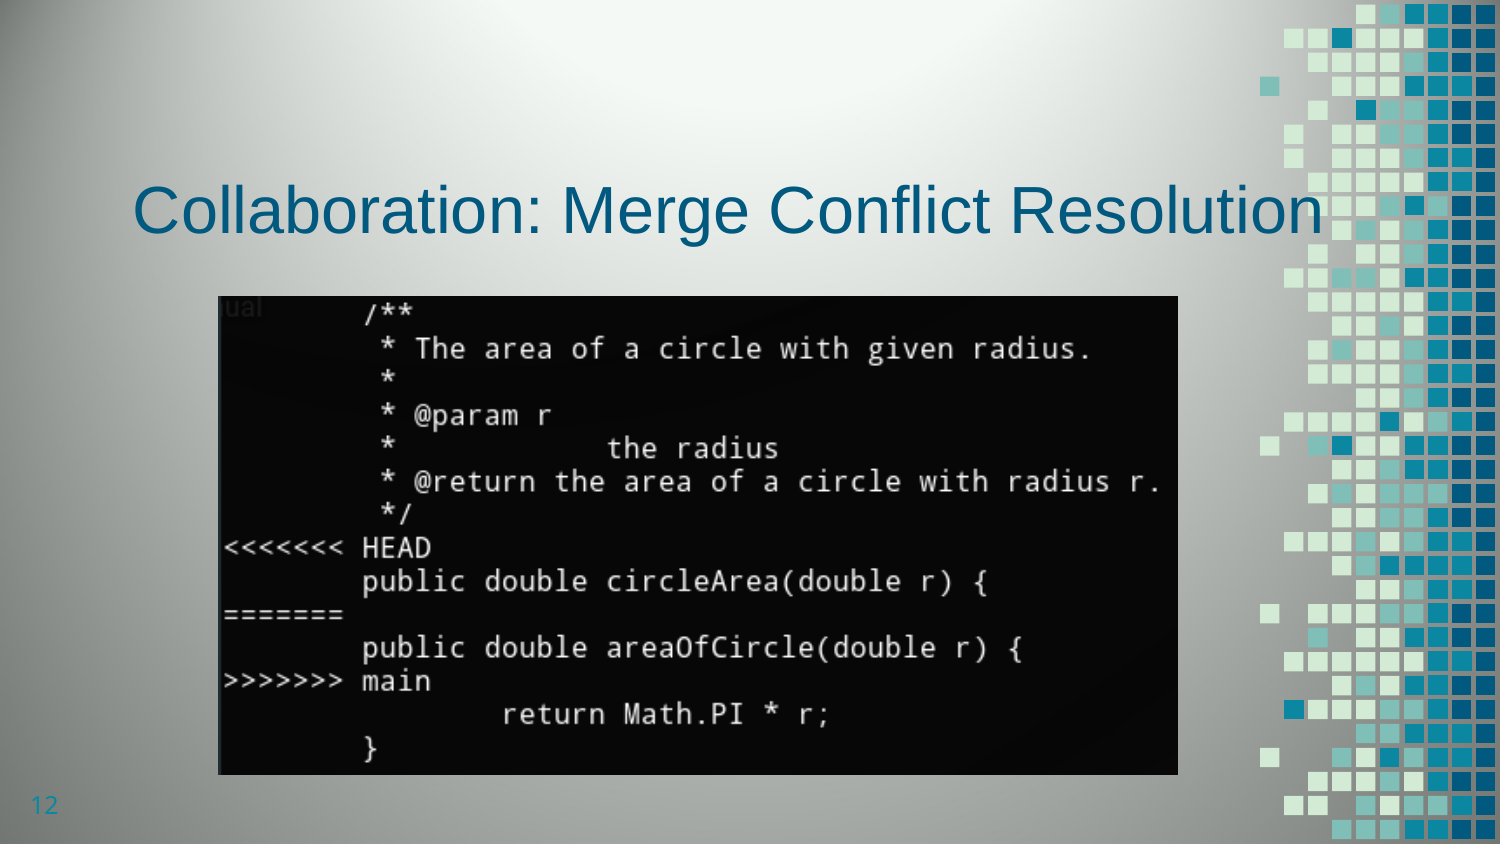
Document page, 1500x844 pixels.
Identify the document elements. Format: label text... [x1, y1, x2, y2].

picture [0, 0, 1500, 844]
slide_number 12 [15, 774, 105, 839]
title Collaboration: Merge Conflict Resolution [117, 121, 1355, 262]
